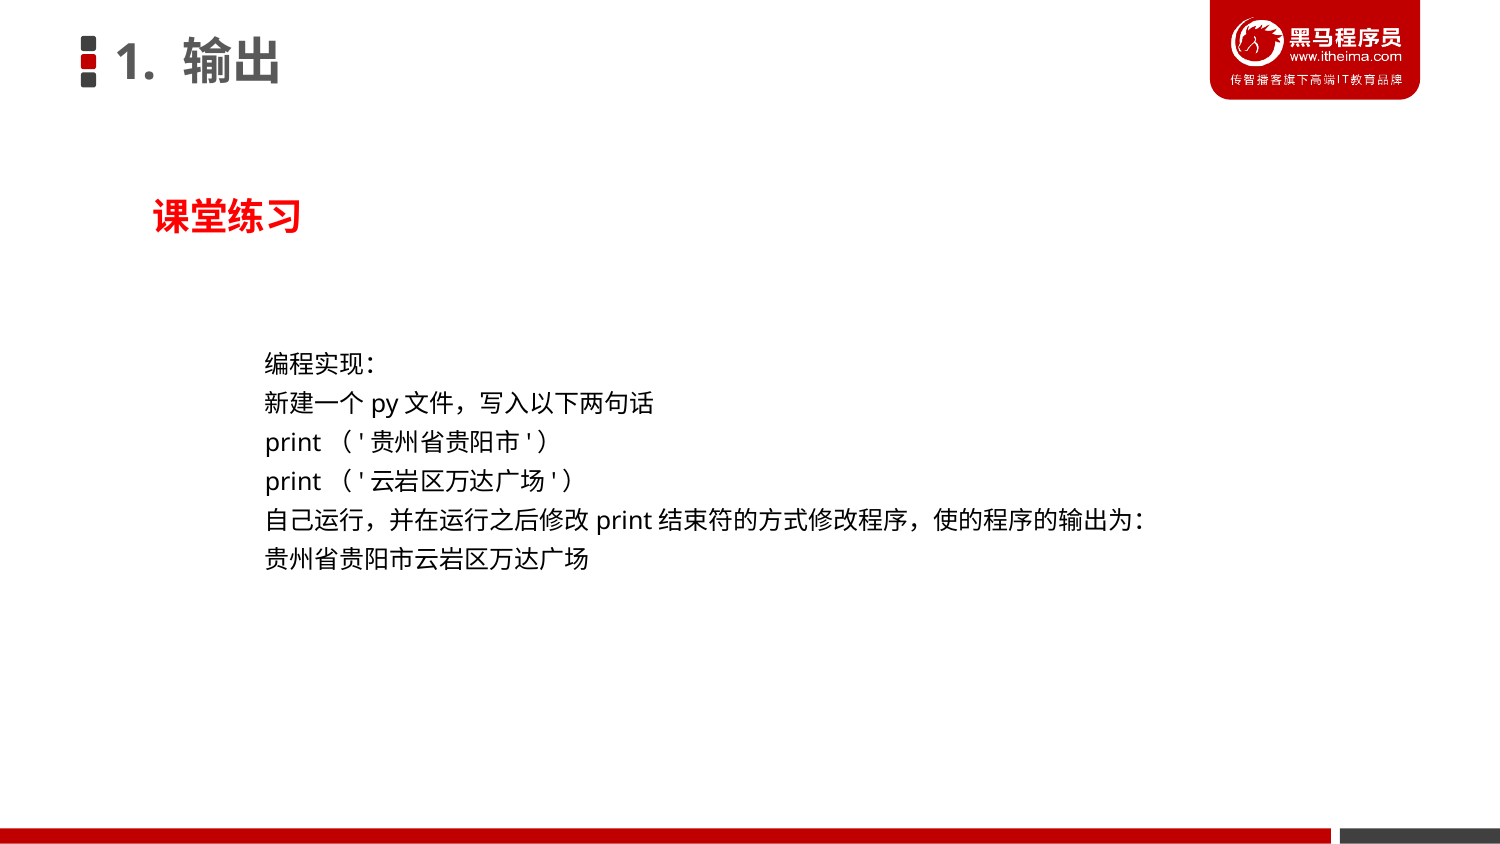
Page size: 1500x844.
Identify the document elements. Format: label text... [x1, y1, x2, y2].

text_box 1. 输出 [103, 0, 987, 130]
picture [1212, 8, 1421, 94]
text_box 课堂练习 [138, 185, 715, 246]
text_box 编程实现： 新建一个py文件，写入以下两句话 print（'贵州省贵阳市'） print（'云岩区万达广场'） 自己运行，并在运行之后修改print结束符的方式修改程序，使的程序的输出为： 贵州省贵阳市云岩区万达广场 [250, 332, 1354, 581]
